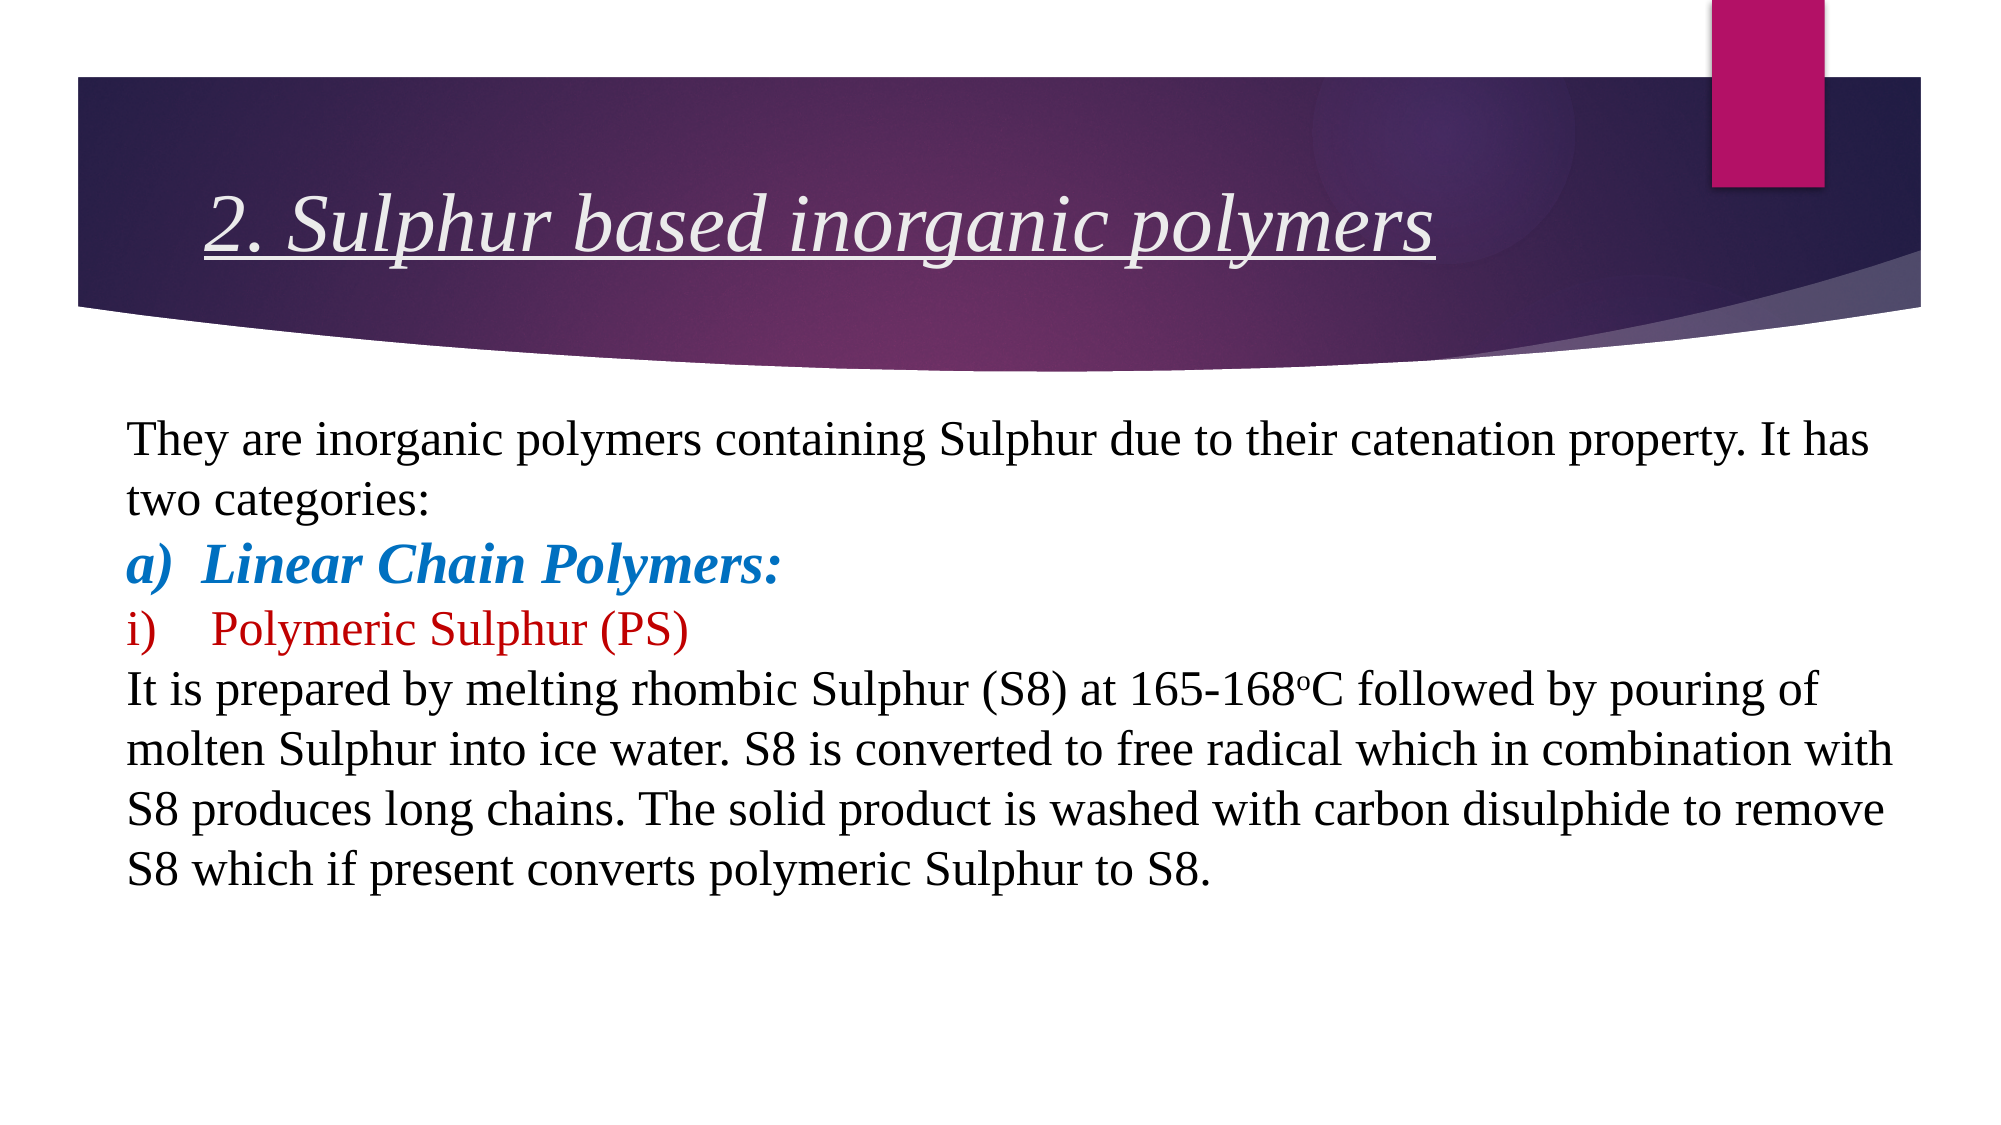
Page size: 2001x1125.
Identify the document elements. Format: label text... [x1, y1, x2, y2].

text_box They are inorganic polymers containing Sulphur due to their catenation property. It has two categories: Linear Chain Polymers: Polymeric Sulphur (PS) It is prepared by melting rhombic Sulphur (S8) at 165-168oC followed by pouring of molten Sulphur into ice water. S8 is converted to free radical which in combination with S8 produces long chains. The solid product is washed with carbon disulphide to remove S8 which if present converts polymeric Sulphur to S8. [111, 398, 1920, 1009]
title 2. Sulphur based inorganic polymers [189, 159, 1627, 276]
